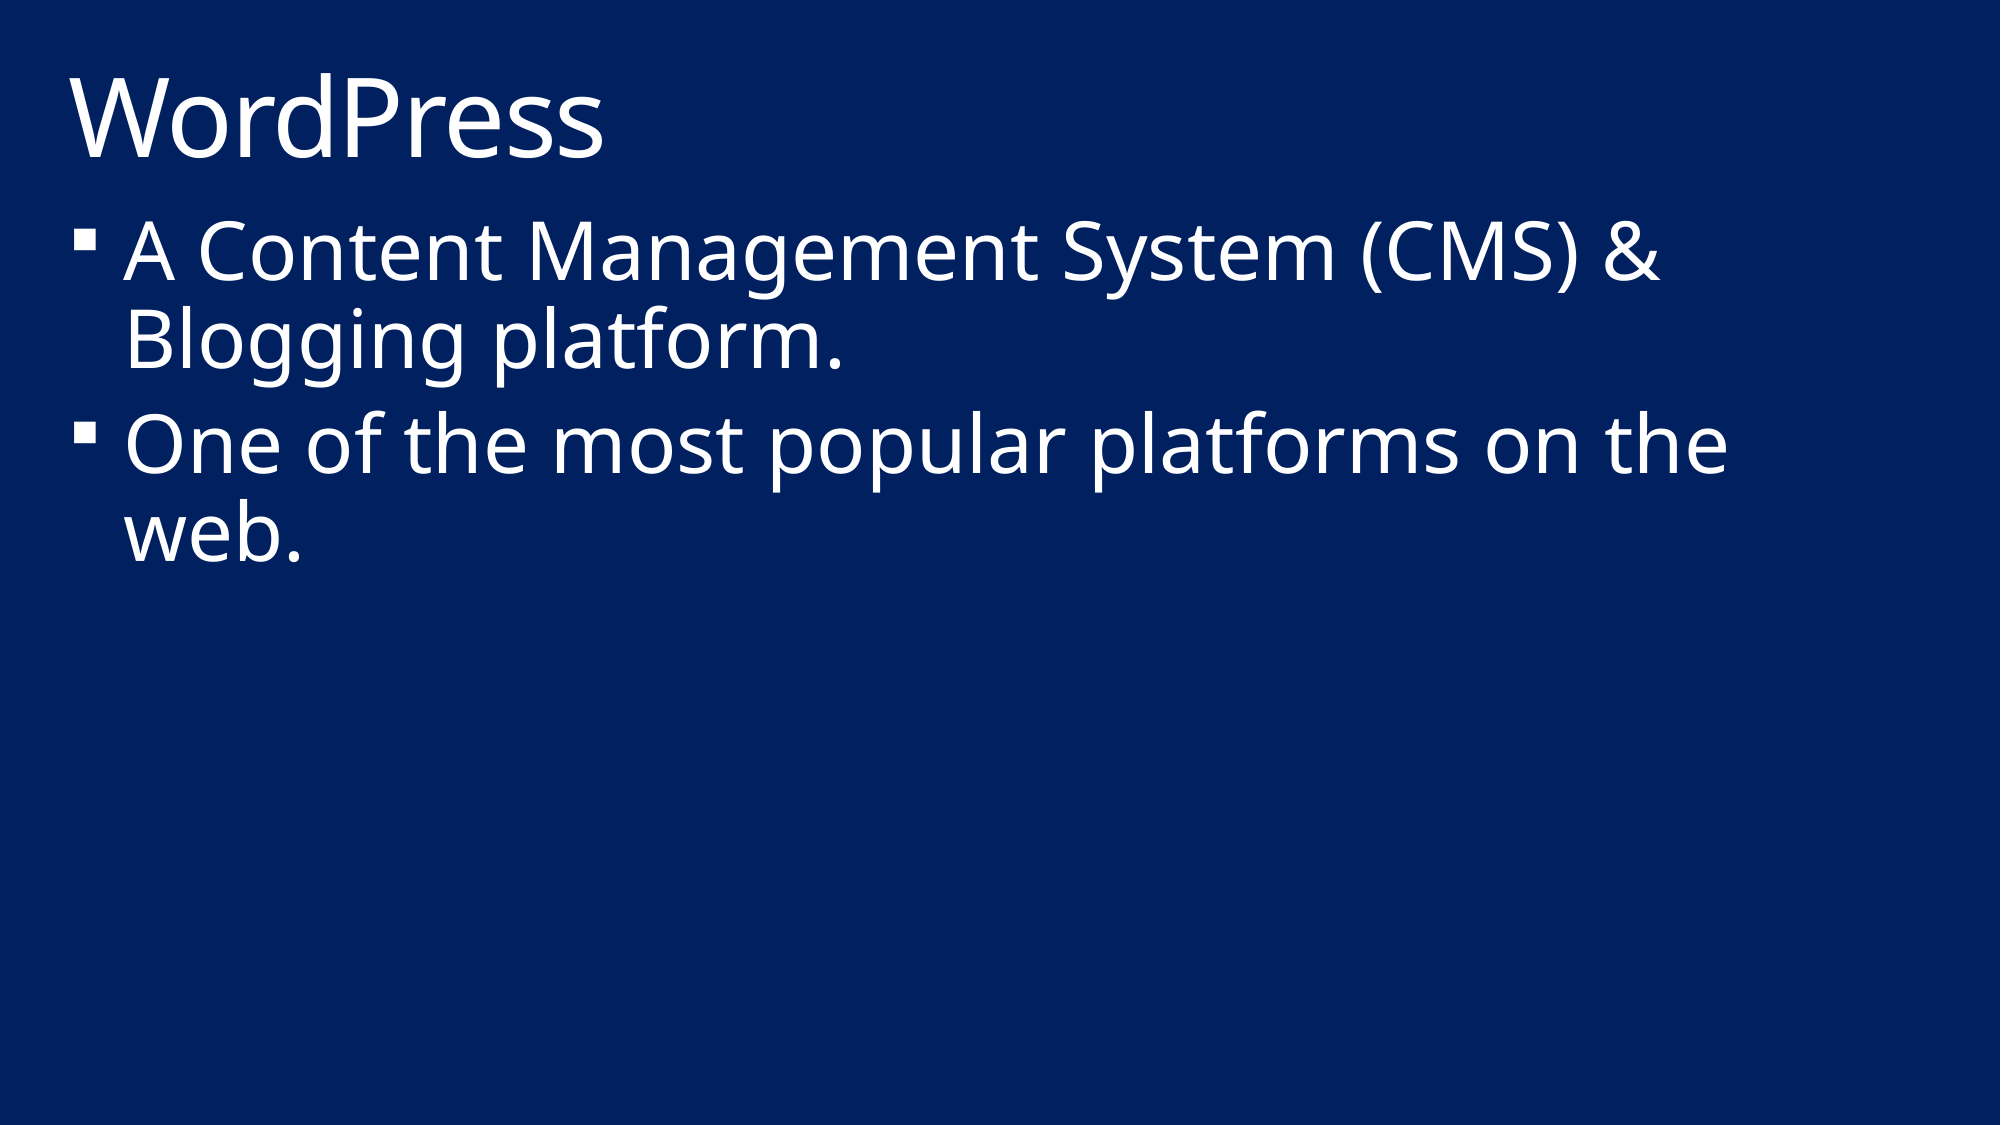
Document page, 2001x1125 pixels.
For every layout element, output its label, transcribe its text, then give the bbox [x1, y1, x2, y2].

title WordPress [44, 47, 1957, 196]
list A Content Management System (CMS) & Blogging platform. One of the most popular platforms on the web. [44, 196, 1956, 621]
